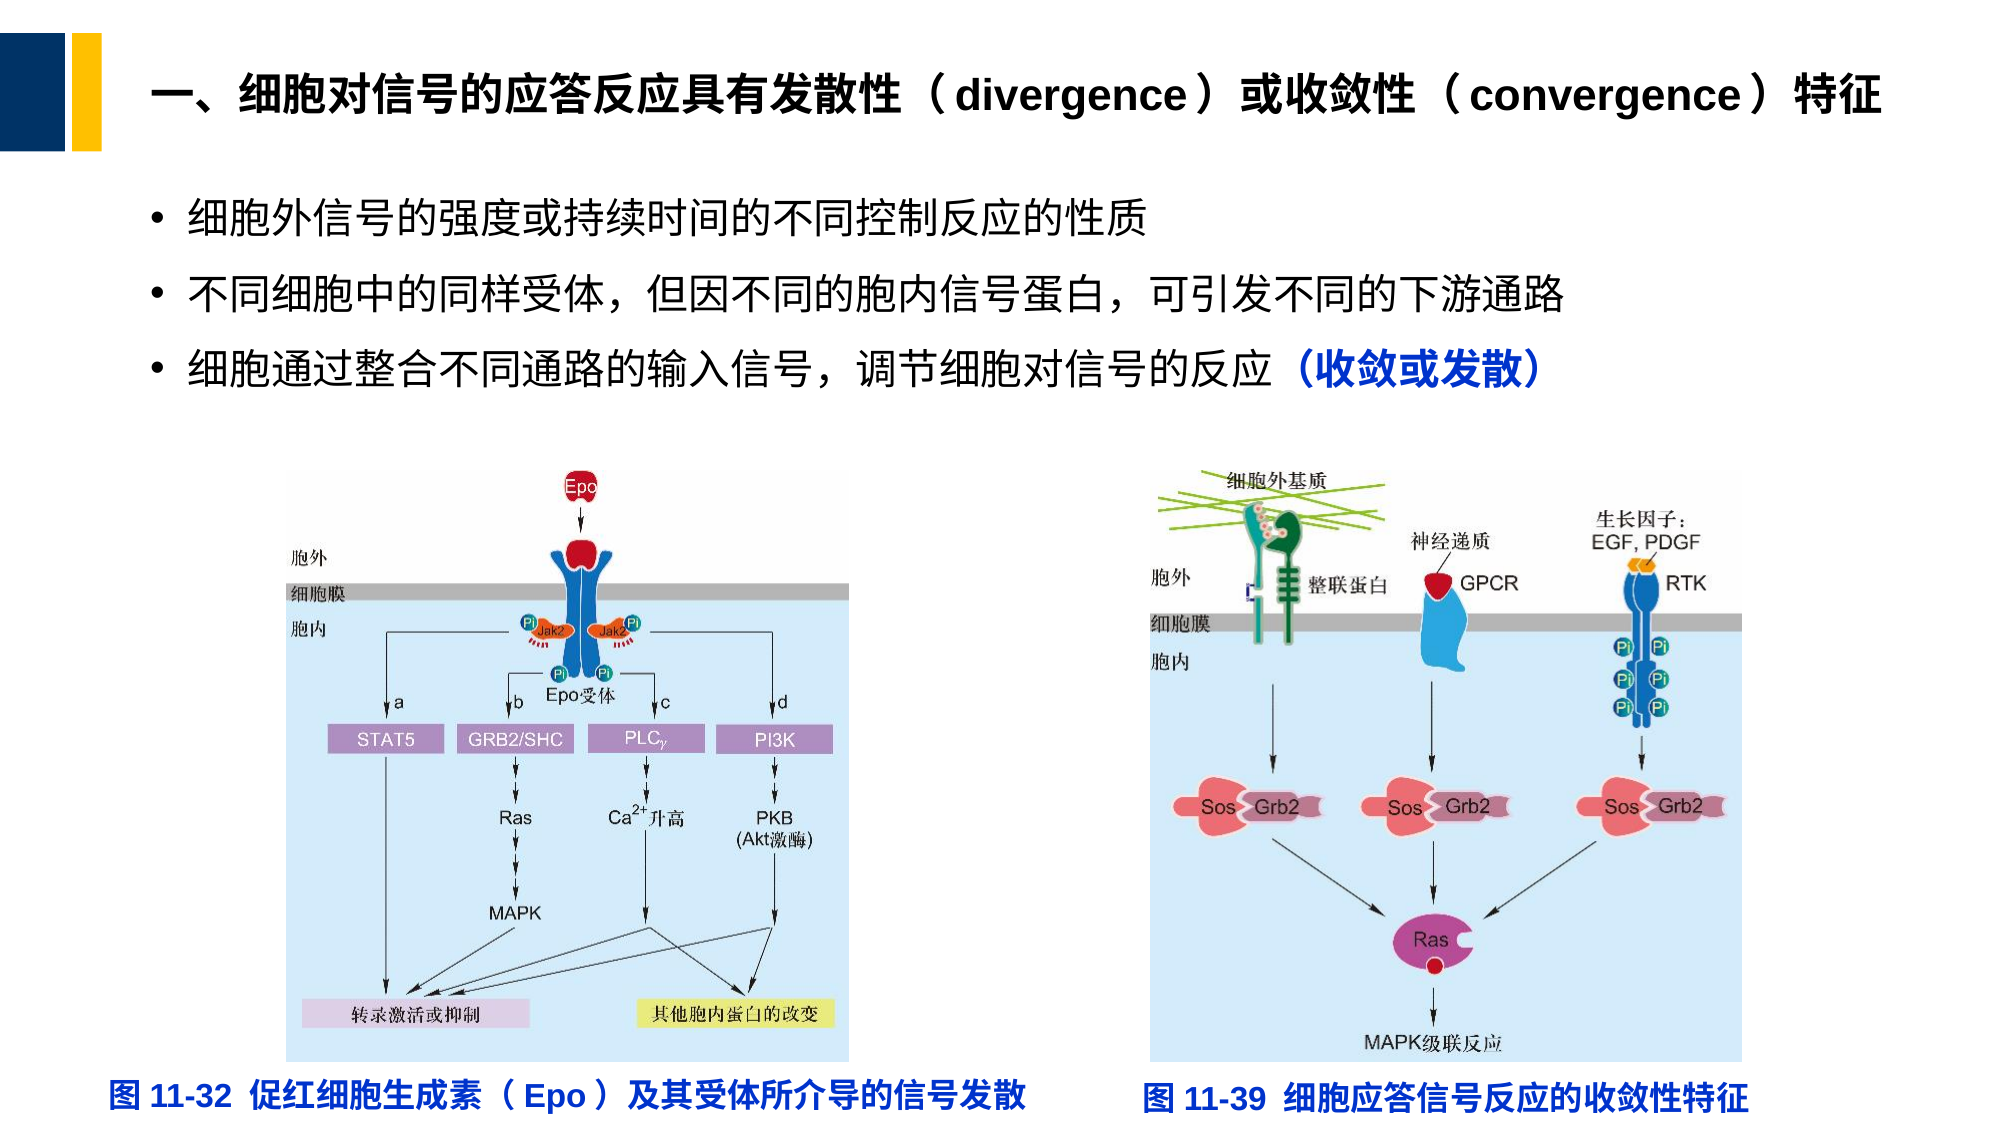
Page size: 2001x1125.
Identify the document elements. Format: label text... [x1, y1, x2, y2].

text_box 图11-39 细胞应答信号反应的收敛性特征 [1123, 1059, 1768, 1124]
list 细胞外信号的强度或持续时间的不同控制反应的性质 不同细胞中的同样受体，但因不同的胞内信号蛋白，可引发不同的下游通路 细胞通过整合不同通路的输入信号，调节细胞对信号的反应（收敛或发散） [135, 184, 1950, 1077]
picture [1150, 470, 1742, 1062]
text_box 图11-32 促红细胞生成素（Epo）及其受体所介导的信号发散 [92, 1066, 1043, 1122]
title 一、细胞对信号的应答反应具有发散性（divergence）或收敛性（convergence）特征 [135, 33, 1950, 152]
picture [286, 470, 850, 1062]
